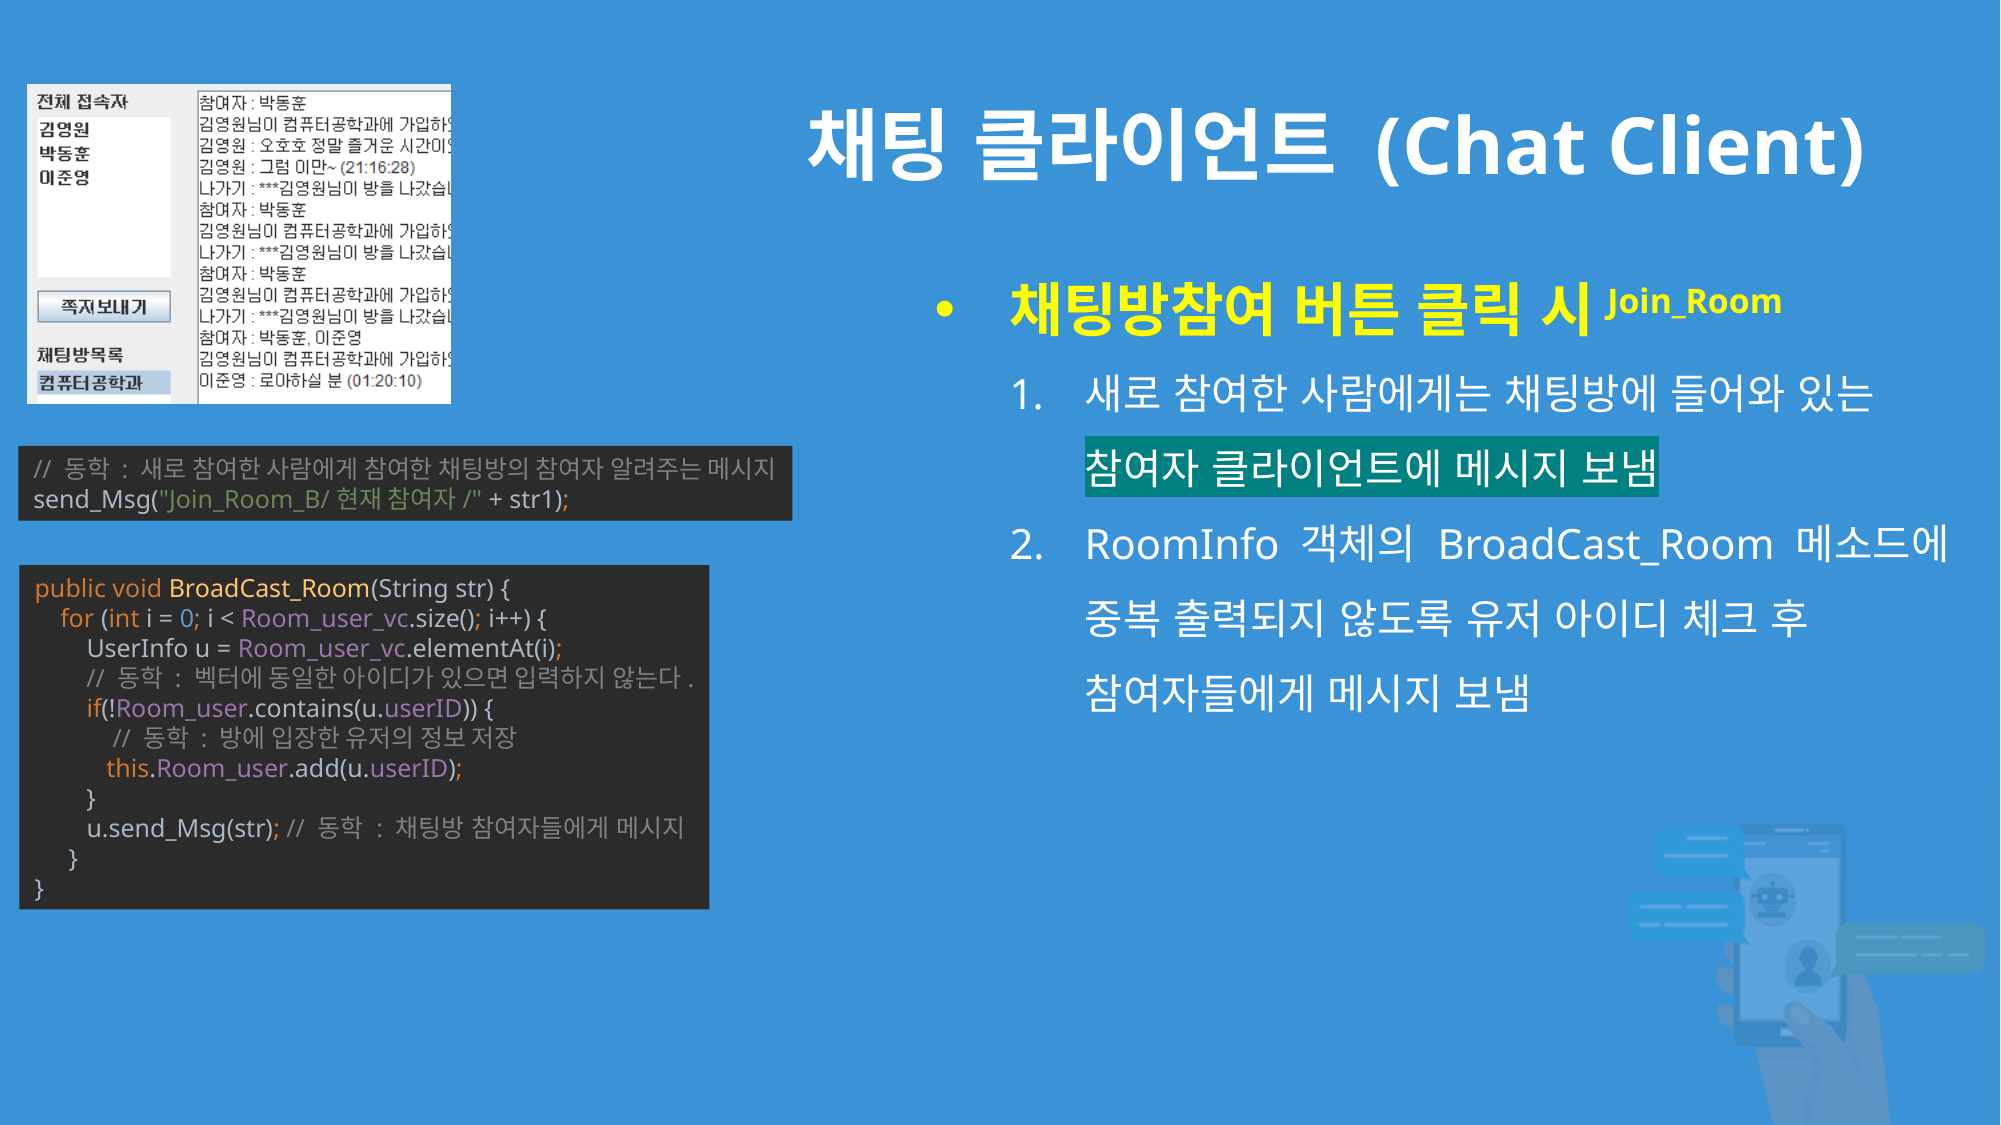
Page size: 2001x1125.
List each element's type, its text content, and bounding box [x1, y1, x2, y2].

picture [0, 0, 2001, 1125]
text_box 채팅방참여 버튼 클릭 시Join_Room 새로 참여한 사람에게는 채팅방에 들어와 있는 참여자 클라이언트에 메시지 보냄 RoomInfo 객체의 BroadCast_Room 메소드에 중복 출력되지 않도록 유저 아이디 체크 후 참여자들에게 메시지 보냄 [919, 230, 2000, 1125]
text_box public void BroadCast_Room(String str) { for (int i = 0; i < Room_user_vc.size(); i++) { UserInfo u = Room_user_vc.elementAt(i); // 동학 : 벡터에 동일한 아이디가 있으면 입력하지 않는다. if(!Room_user.contains(u.userID)) { // 동학 : 방에 입장한 유저의 정보 저장 this.Room_user.add(u.userID); } u.send_Msg(str); // 동학 : 채팅방 참여자들에게 메시지 } } [19, 565, 710, 910]
title 채팅 클라이언트 (Chat Client) [791, 67, 1991, 231]
text_box // 동학 : 새로 참여한 사람에게 참여한 채팅방의 참여자 알려주는 메시지 send_Msg("Join_Room_B/현재 참여자/" + str1); [18, 445, 793, 521]
